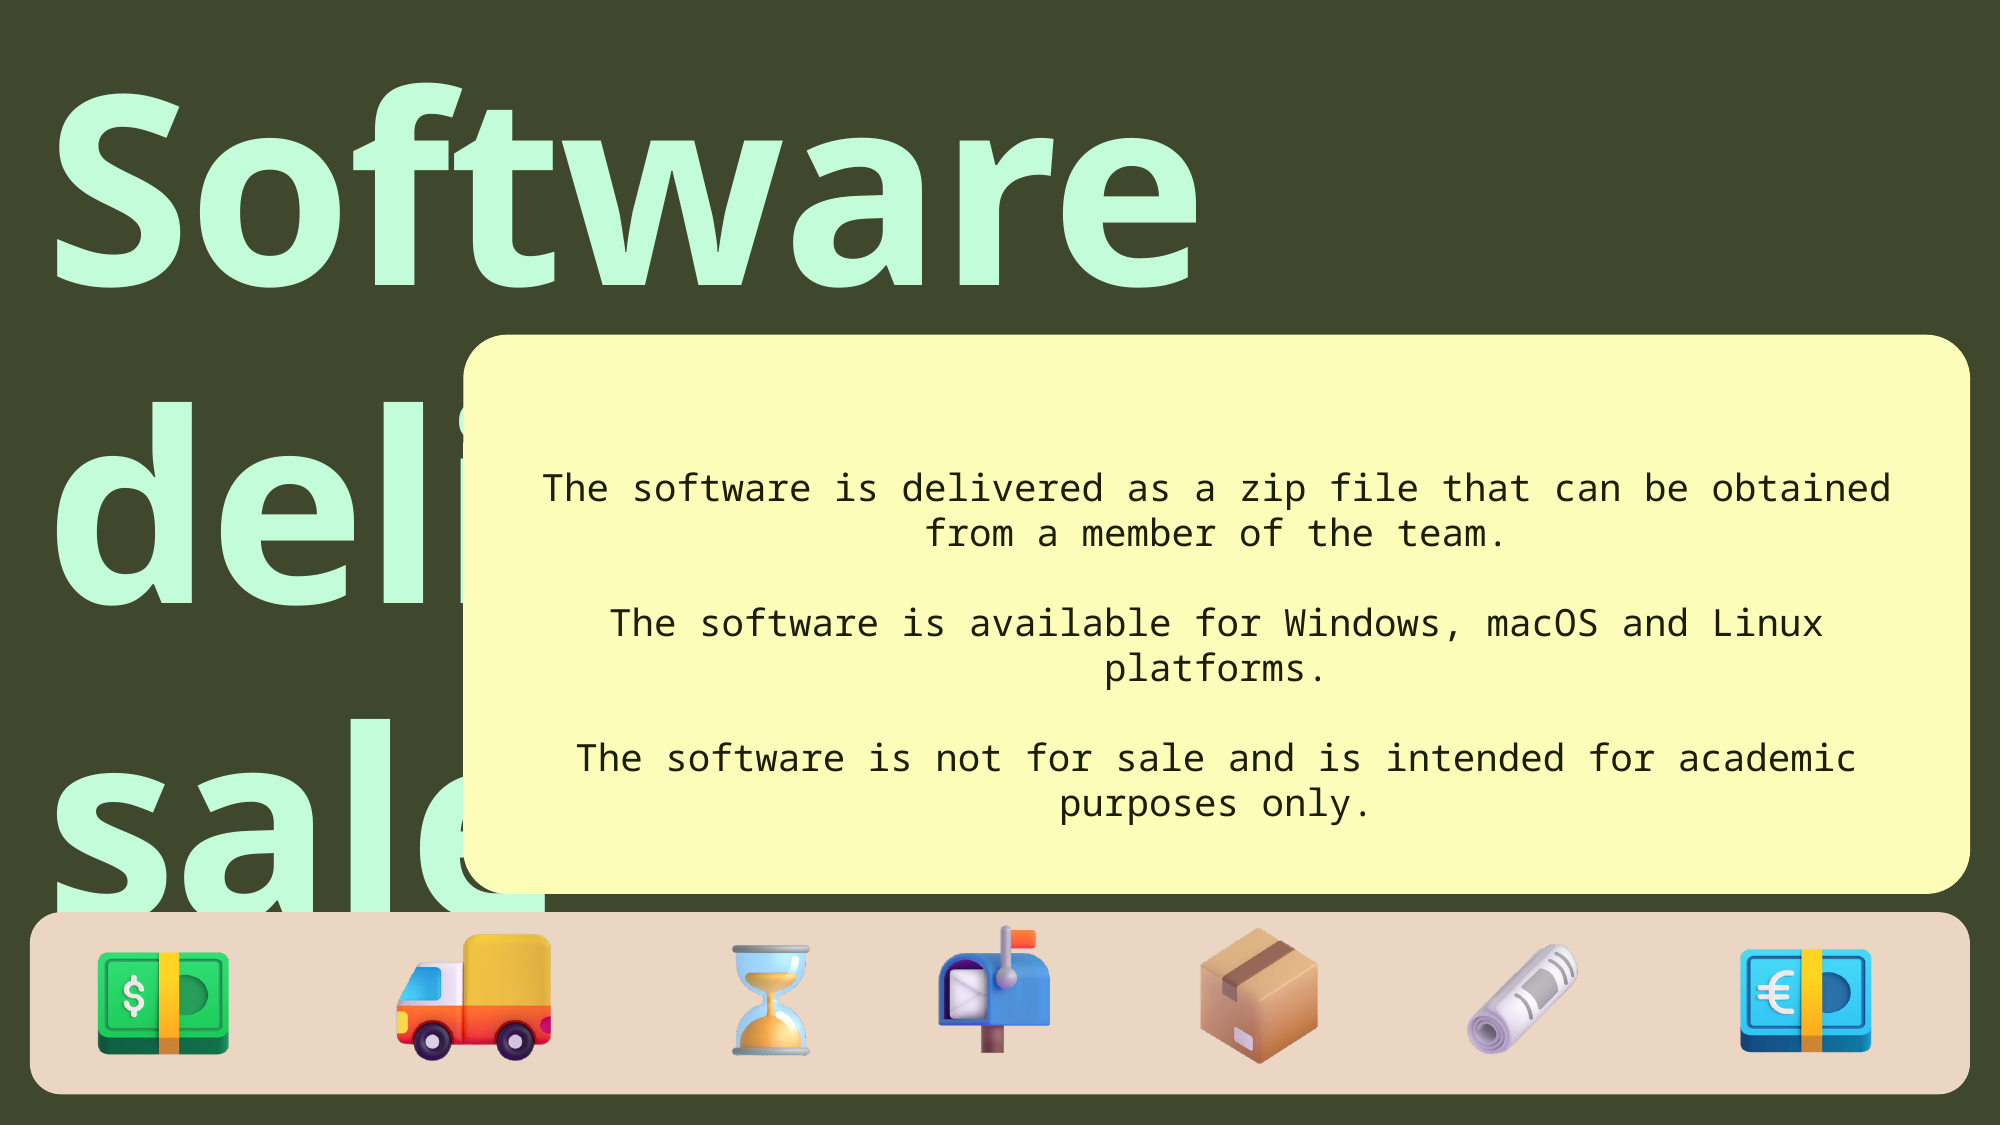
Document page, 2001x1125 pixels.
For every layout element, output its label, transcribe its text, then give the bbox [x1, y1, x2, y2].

text_box [463, 334, 1971, 894]
picture [922, 916, 1067, 1062]
picture [708, 937, 833, 1063]
picture [385, 895, 562, 1072]
picture [1459, 936, 1585, 1062]
picture [1730, 911, 1881, 1062]
picture [88, 928, 238, 1079]
text_box The software is delivered as a zip file that can be obtained from a member of the team. The software is available for Windows, macOS and Linux platforms. The software is not for sale and is intended for academic purposes only. [526, 456, 1908, 832]
text_box Software delivery/ sale [30, 13, 1899, 934]
picture [1181, 919, 1336, 1073]
text_box [29, 912, 1970, 1095]
